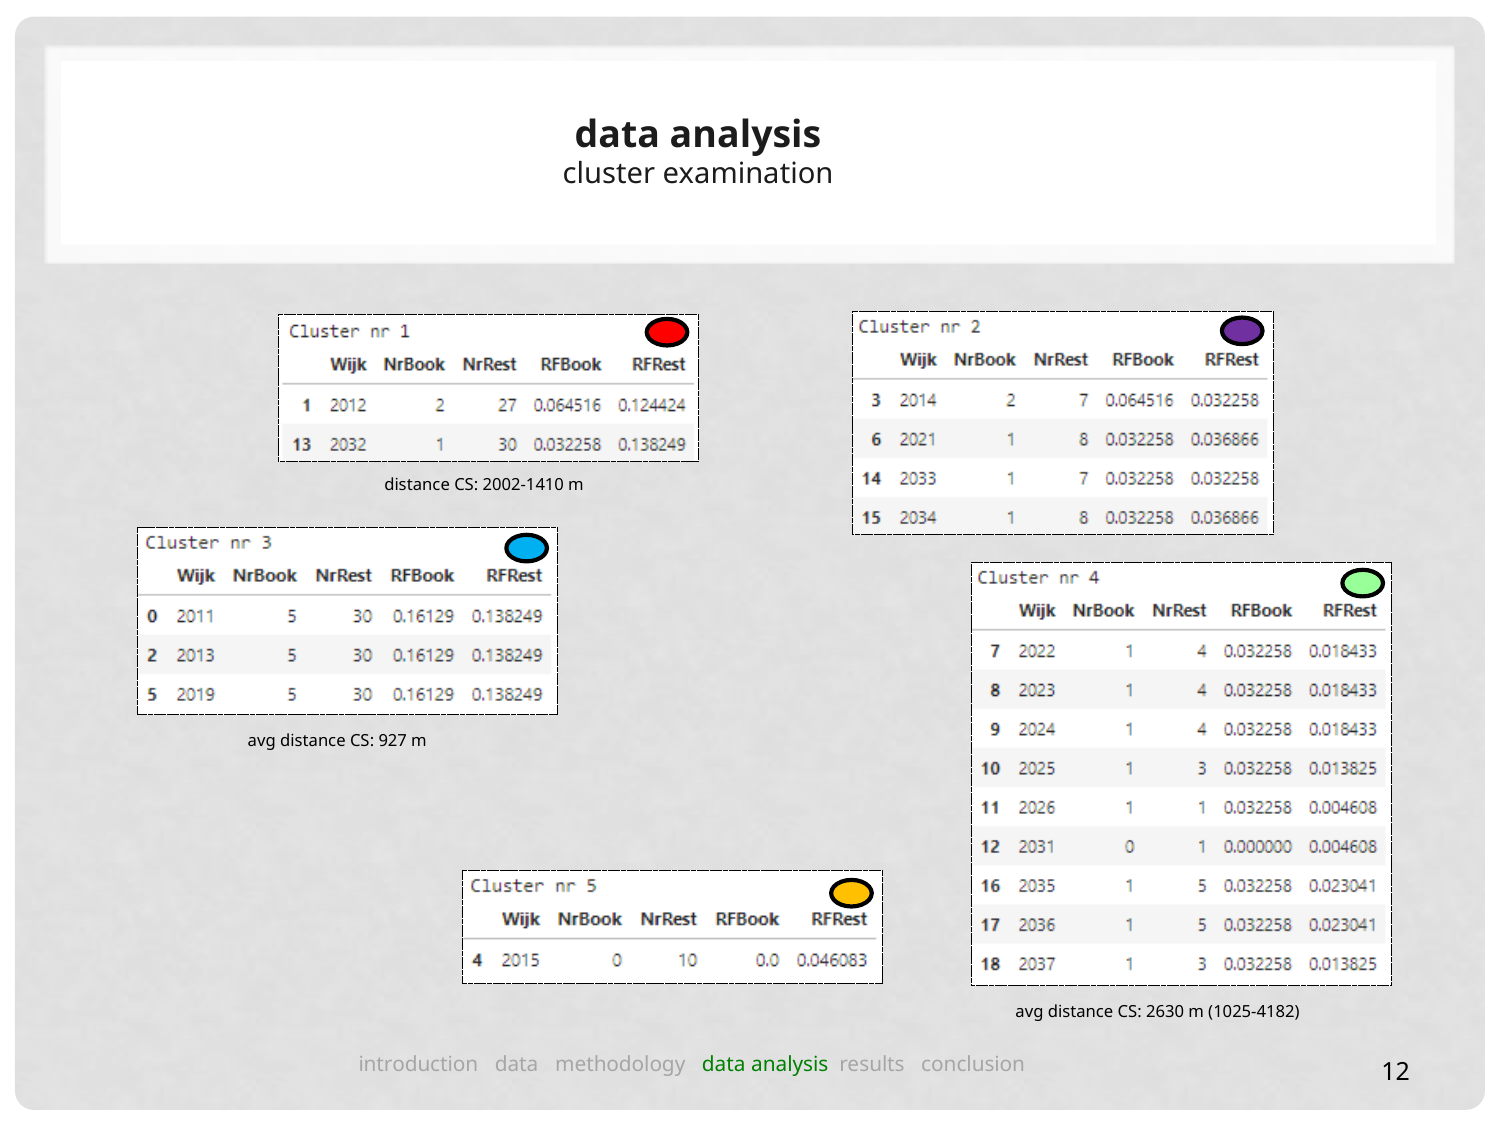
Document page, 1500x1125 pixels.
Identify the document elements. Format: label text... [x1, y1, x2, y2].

picture [461, 870, 883, 984]
picture [852, 311, 1274, 536]
text_box avg distance CS: 2630 m (1025-4182) [1000, 993, 1378, 1028]
picture [277, 314, 699, 462]
picture [136, 526, 558, 715]
text_box data analysis cluster examination [373, 113, 1024, 187]
slide_number 12 [1074, 1042, 1425, 1103]
picture [971, 562, 1392, 987]
text_box introduction data methodology data analysis results conclusion [343, 1042, 1119, 1083]
text_box distance CS: 2002-1410 m [369, 466, 647, 502]
text_box avg distance CS: 927 m [232, 722, 477, 757]
